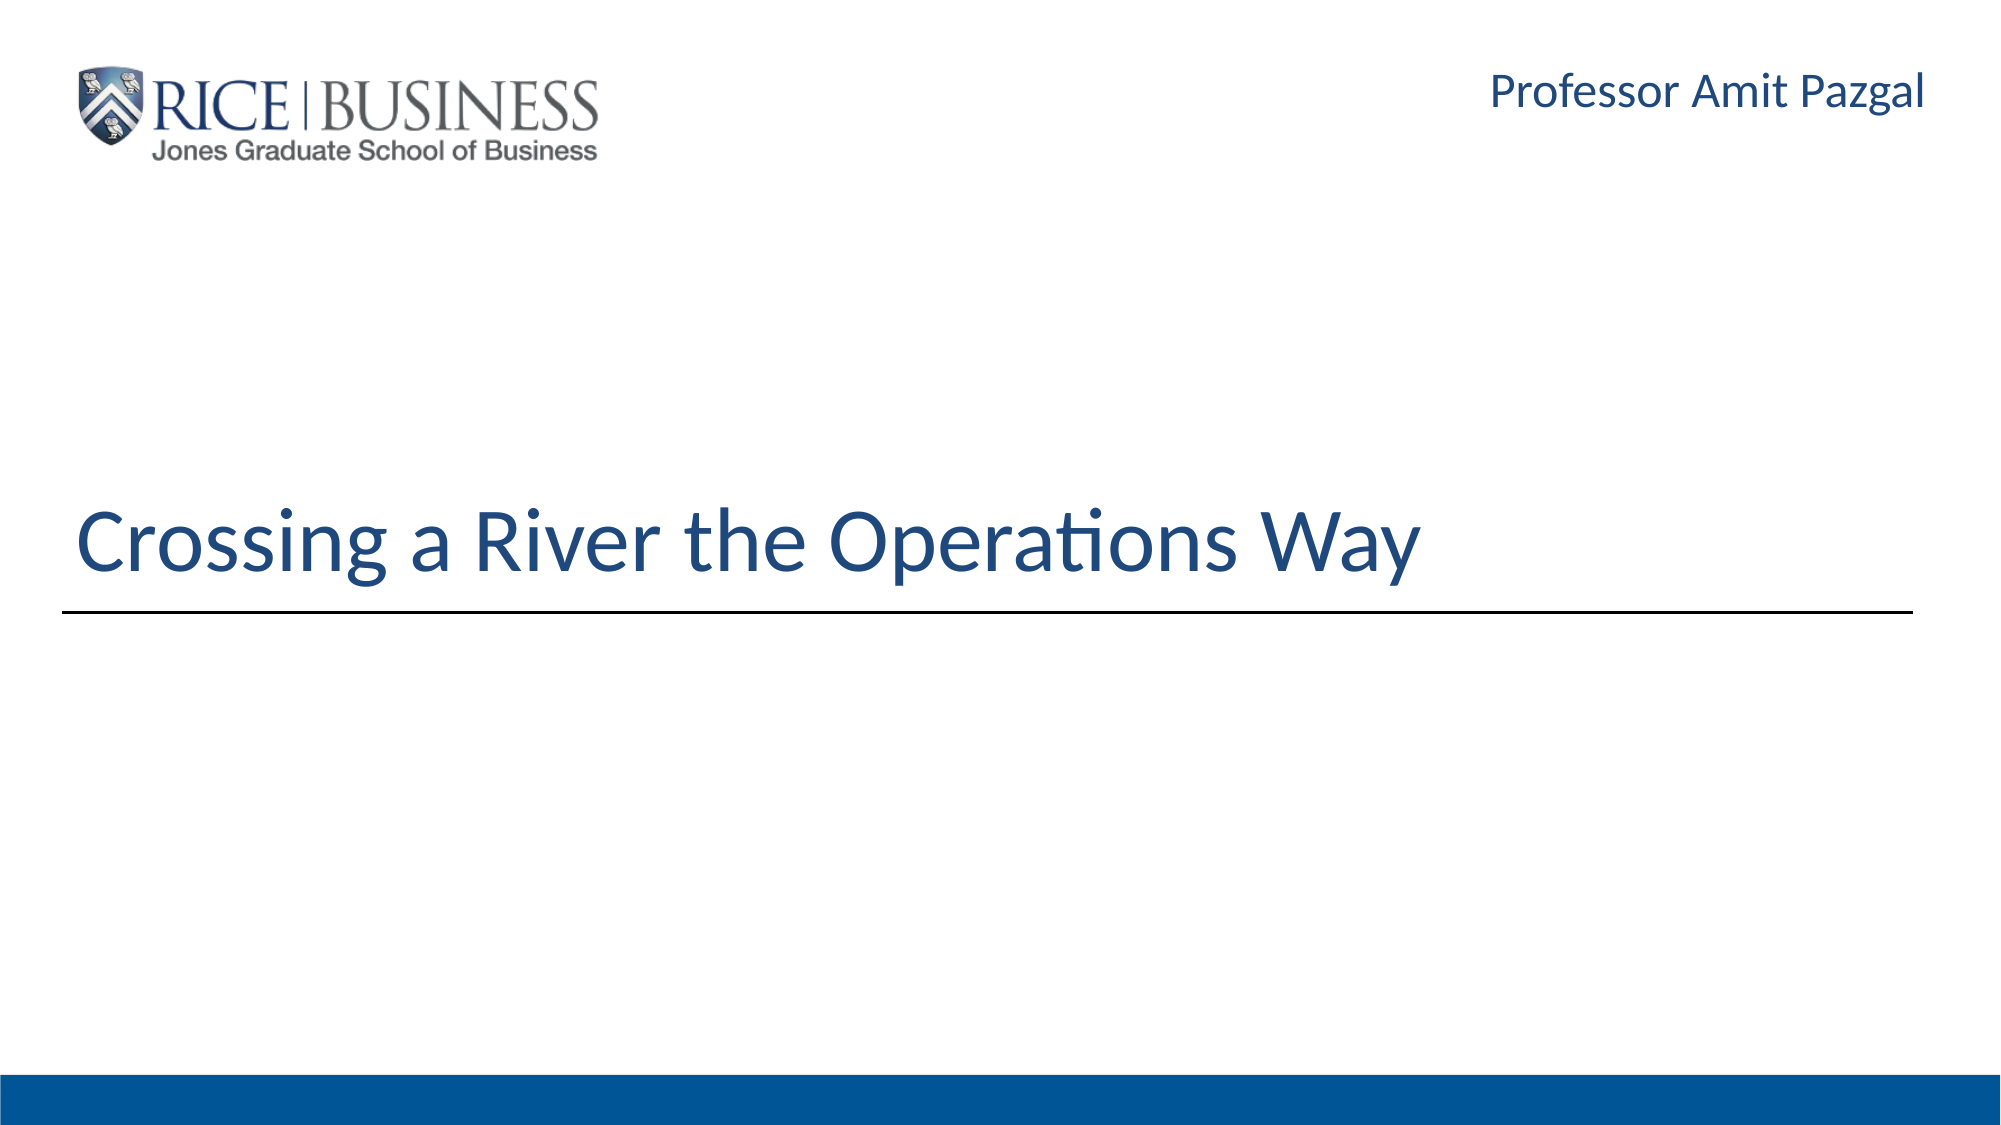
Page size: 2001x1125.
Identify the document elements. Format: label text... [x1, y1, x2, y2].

text_box Professor Amit Pazgal [837, 50, 1941, 200]
title Crossing a River the Operations Way [61, 450, 1913, 598]
picture [61, 62, 619, 188]
